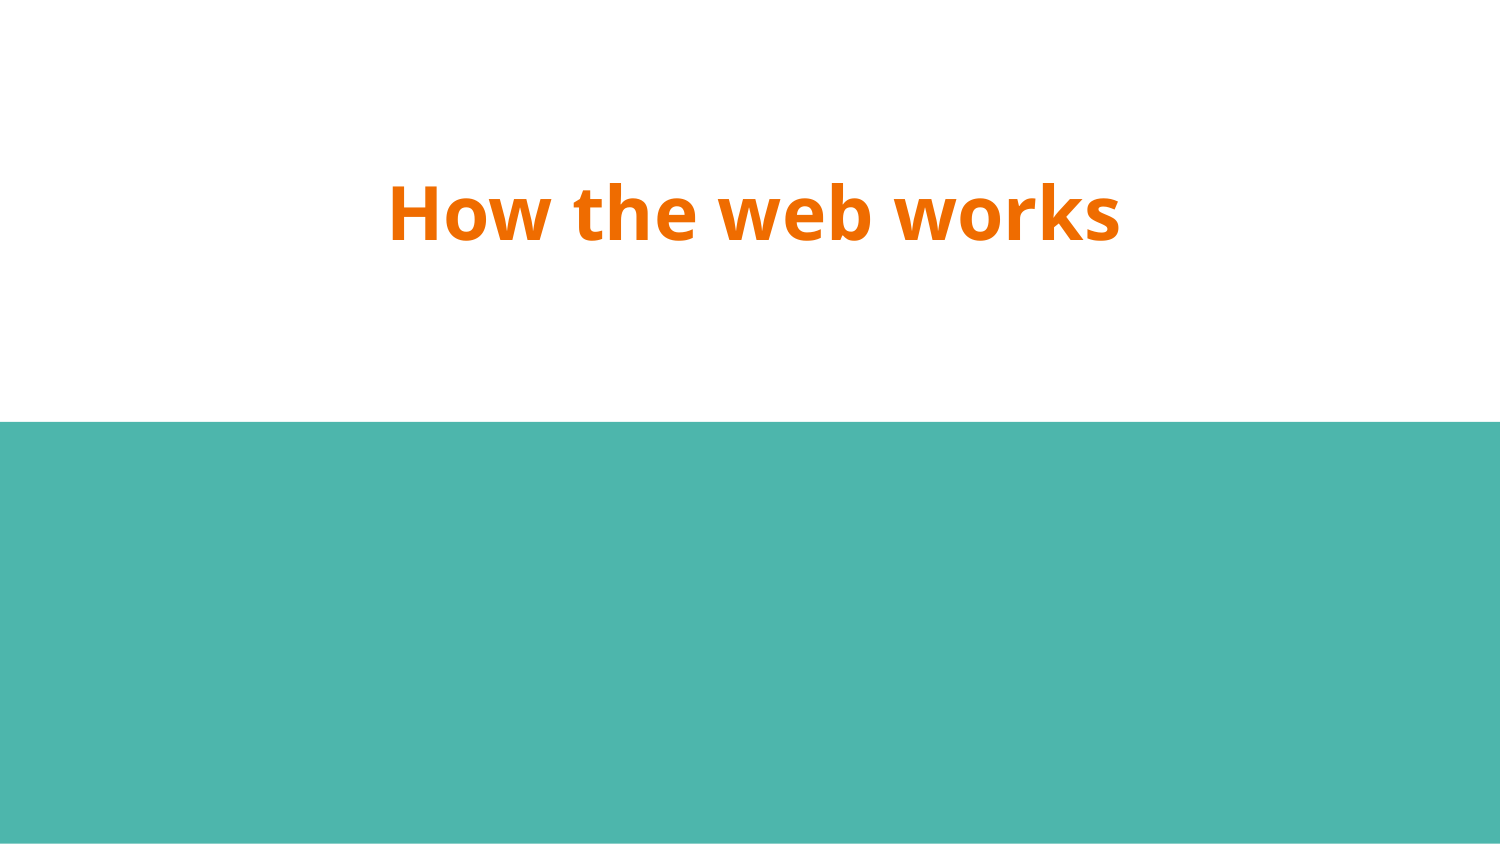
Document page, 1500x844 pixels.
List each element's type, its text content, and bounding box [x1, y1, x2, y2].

title How the web works [51, 133, 1458, 289]
